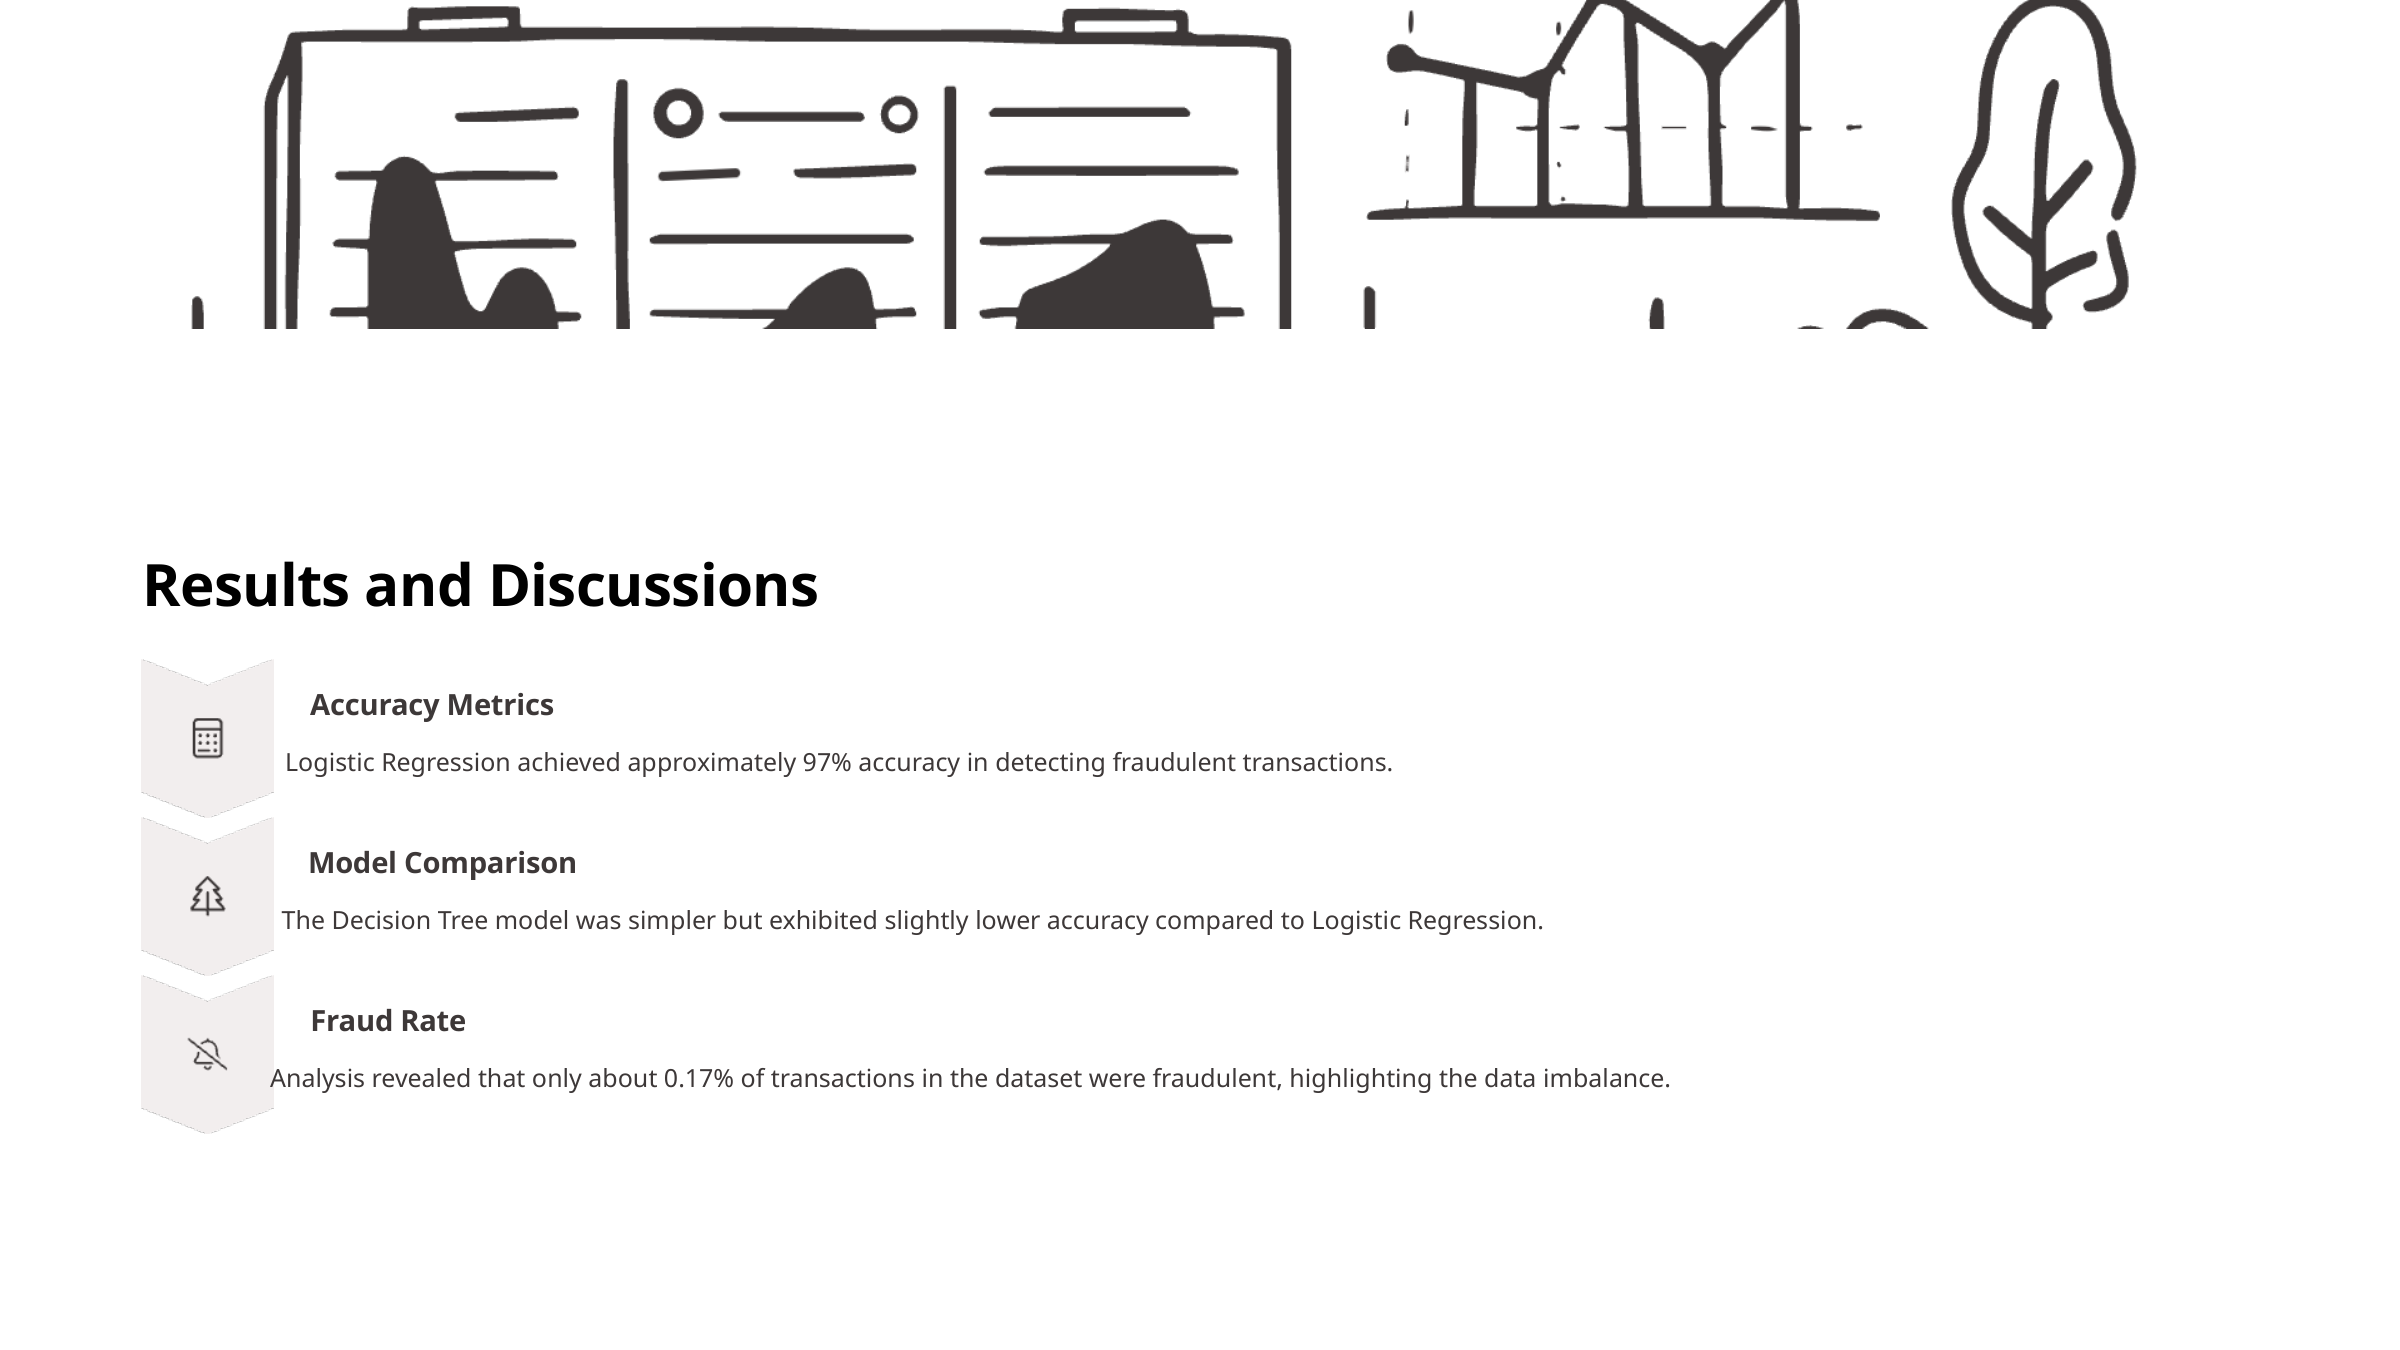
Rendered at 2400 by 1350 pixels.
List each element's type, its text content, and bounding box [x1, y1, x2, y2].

picture [141, 659, 274, 1134]
text_box Model Comparison [308, 843, 578, 880]
text_box Results and Discussions [142, 545, 820, 619]
picture [0, 0, 2400, 330]
text_box Analysis revealed that only about 0.17% of transactions in the dataset were fraudulent, highlighting the data imbalance. [274, 1055, 1674, 1093]
text_box Accuracy Metrics [310, 685, 555, 722]
text_box The Decision Tree model was simpler but exhibited slightly lower accuracy compared to Logistic Regression. [281, 897, 1547, 935]
text_box Fraud Rate [310, 1001, 467, 1038]
text_box Logistic Regression achieved approximately 97% accuracy in detecting fraudulent transactions. [285, 739, 1396, 777]
